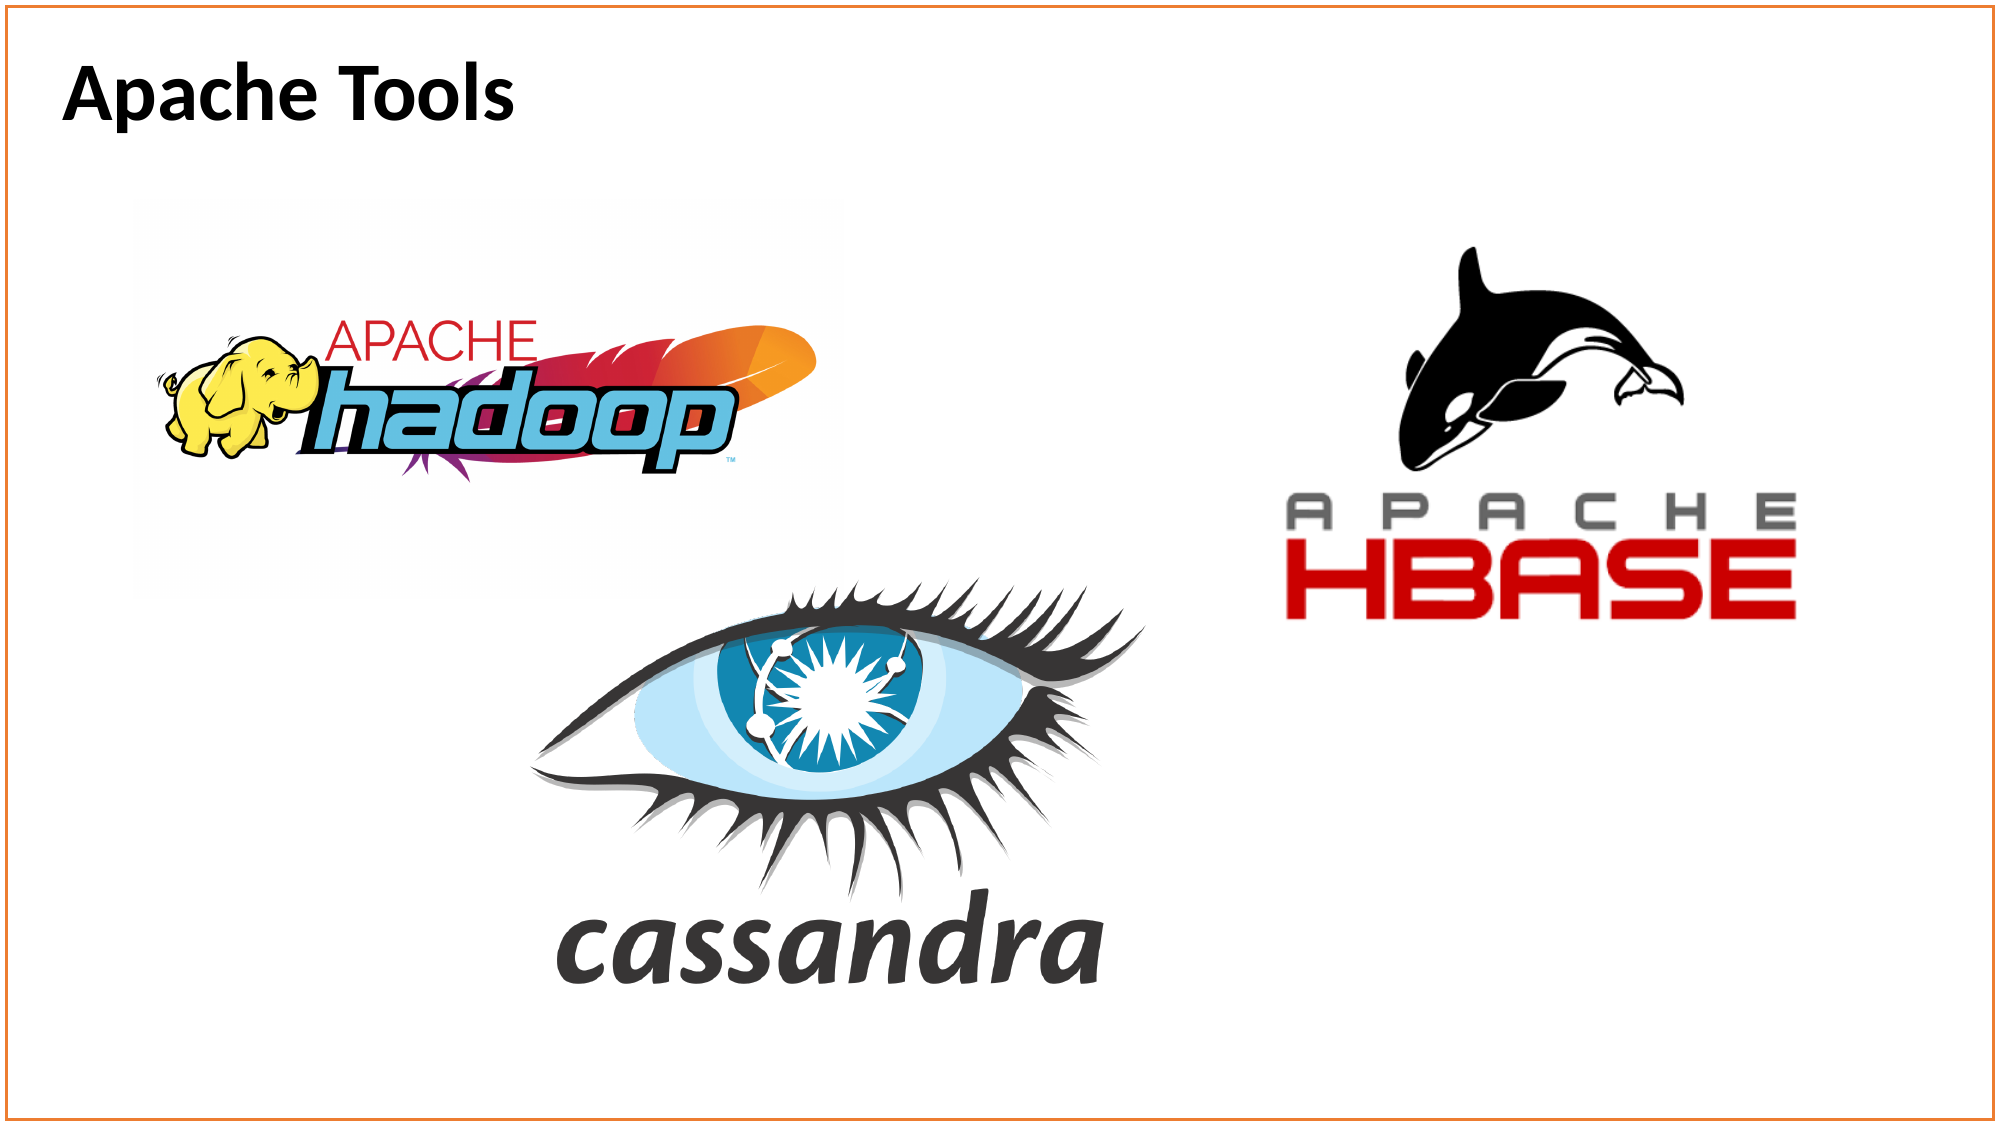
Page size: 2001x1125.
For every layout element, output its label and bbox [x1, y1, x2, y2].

picture [133, 199, 1157, 994]
text_box [5, 5, 1995, 1121]
picture [1189, 199, 1891, 710]
